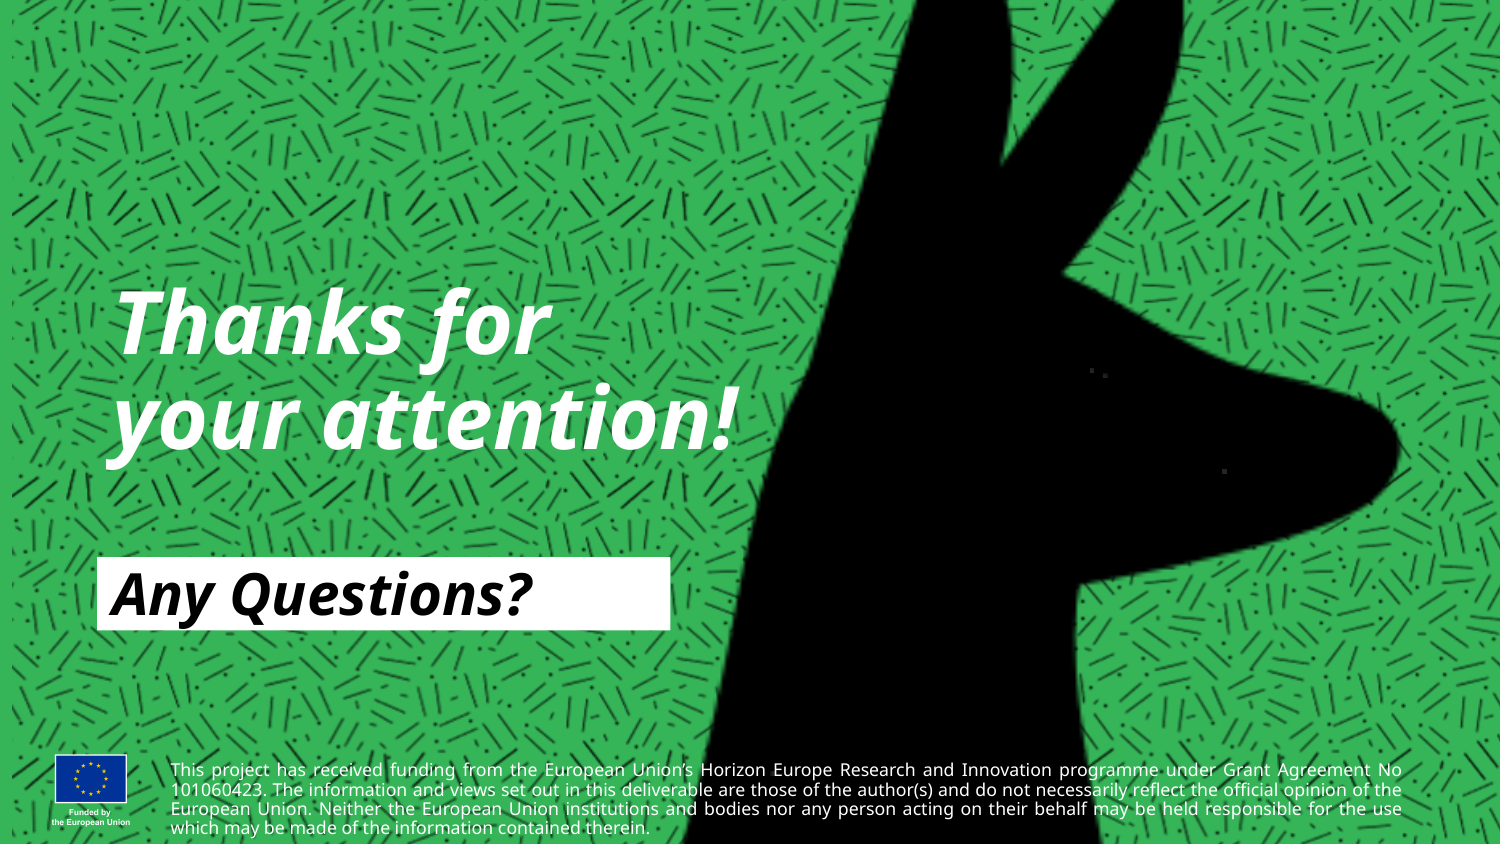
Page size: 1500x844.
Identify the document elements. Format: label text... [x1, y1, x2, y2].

list Any Questions? [97, 557, 671, 631]
picture [12, 0, 1500, 844]
list Thanks for your attention! [97, 271, 769, 510]
